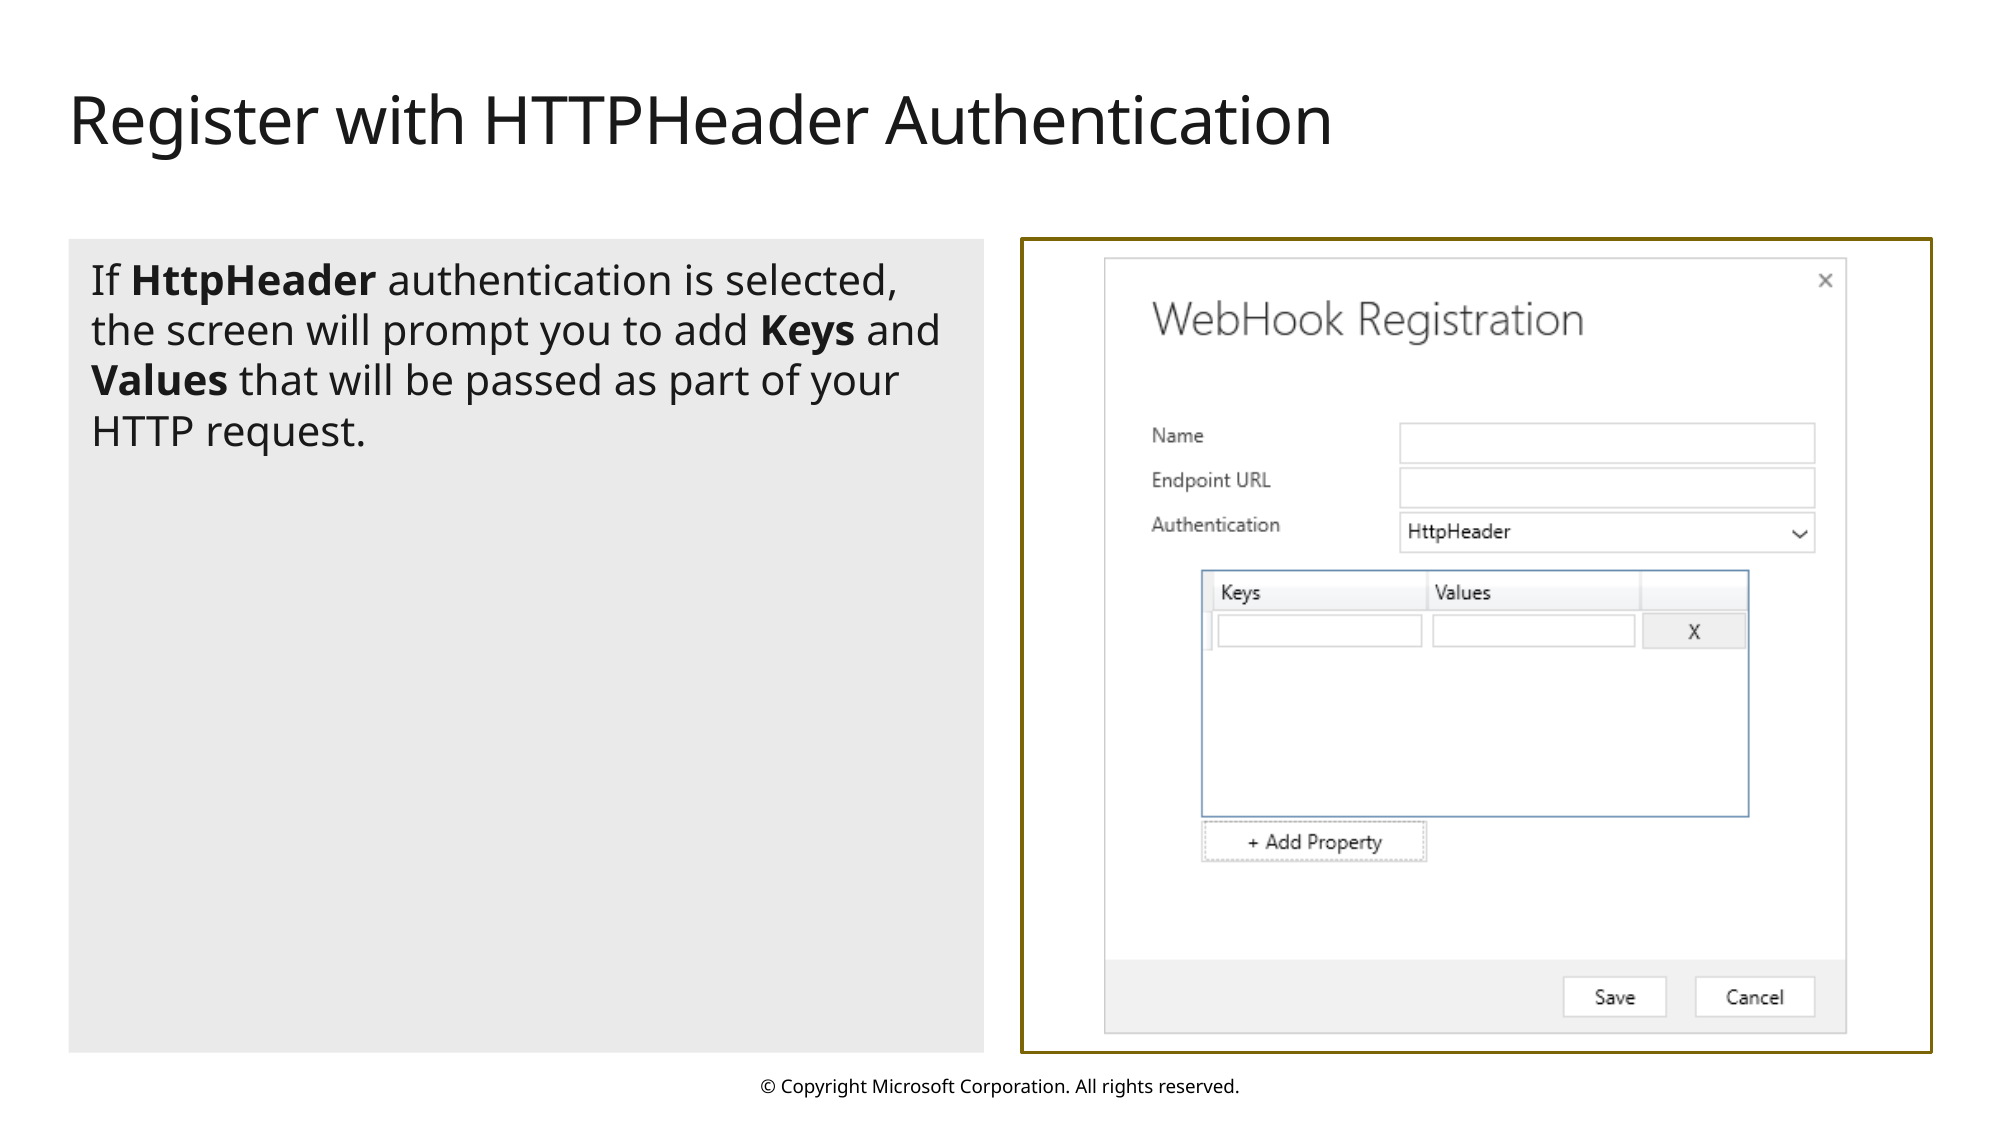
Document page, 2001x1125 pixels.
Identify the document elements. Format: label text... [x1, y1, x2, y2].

list If HttpHeader authentication is selected, the screen will prompt you to add Keys and Values that will be passed as part of your HTTP request. [68, 238, 984, 1053]
picture [1104, 256, 1849, 1036]
title Register with HTTPHeader Authentication [68, 72, 1932, 192]
